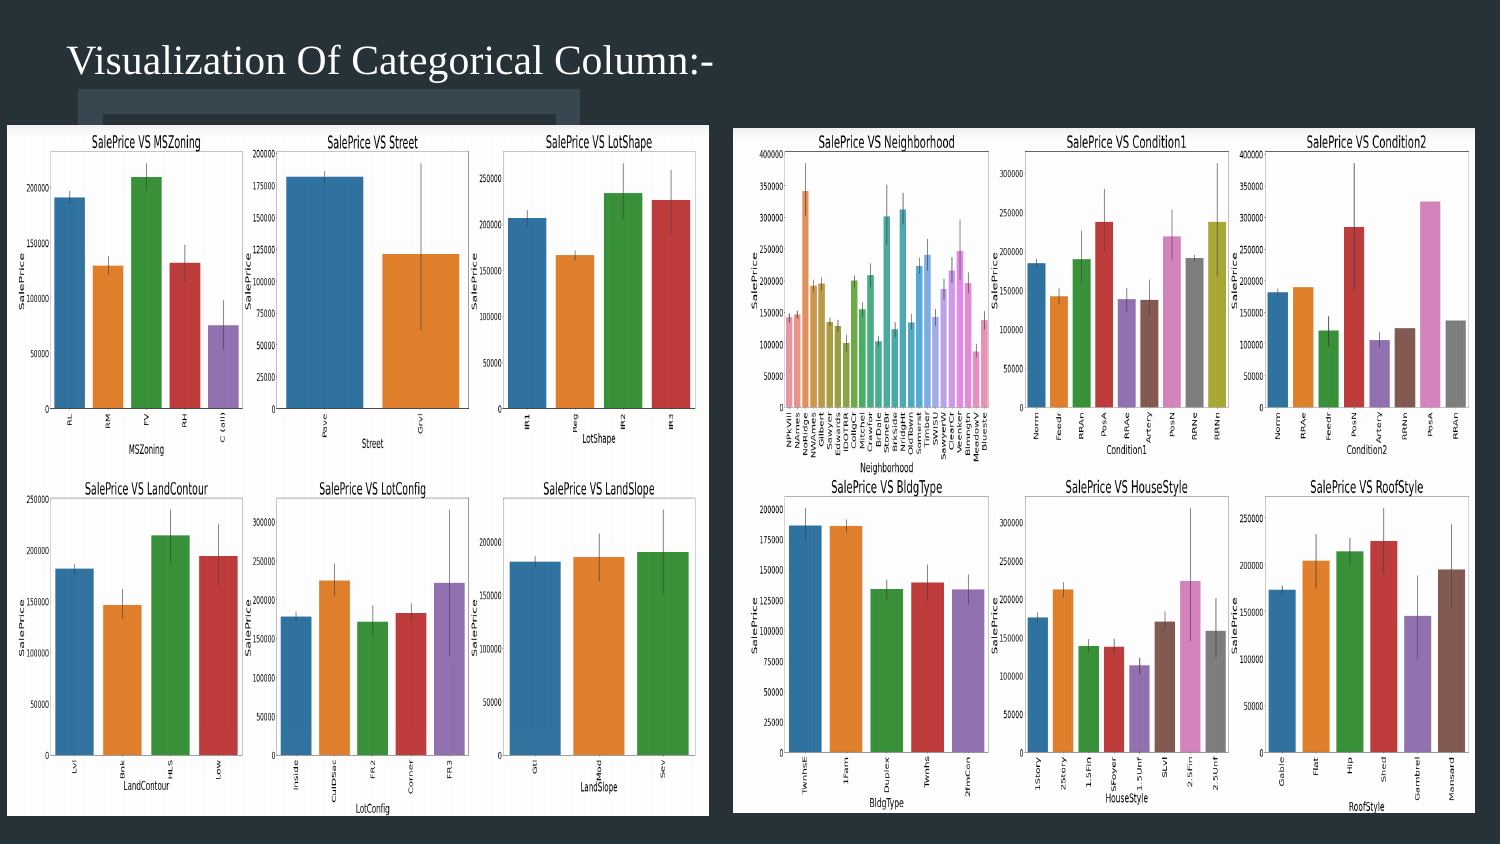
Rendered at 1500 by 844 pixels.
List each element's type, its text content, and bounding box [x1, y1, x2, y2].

text_box Visualization Of Categorical Column:- [51, 18, 789, 99]
picture [733, 128, 1476, 814]
picture [7, 124, 709, 816]
